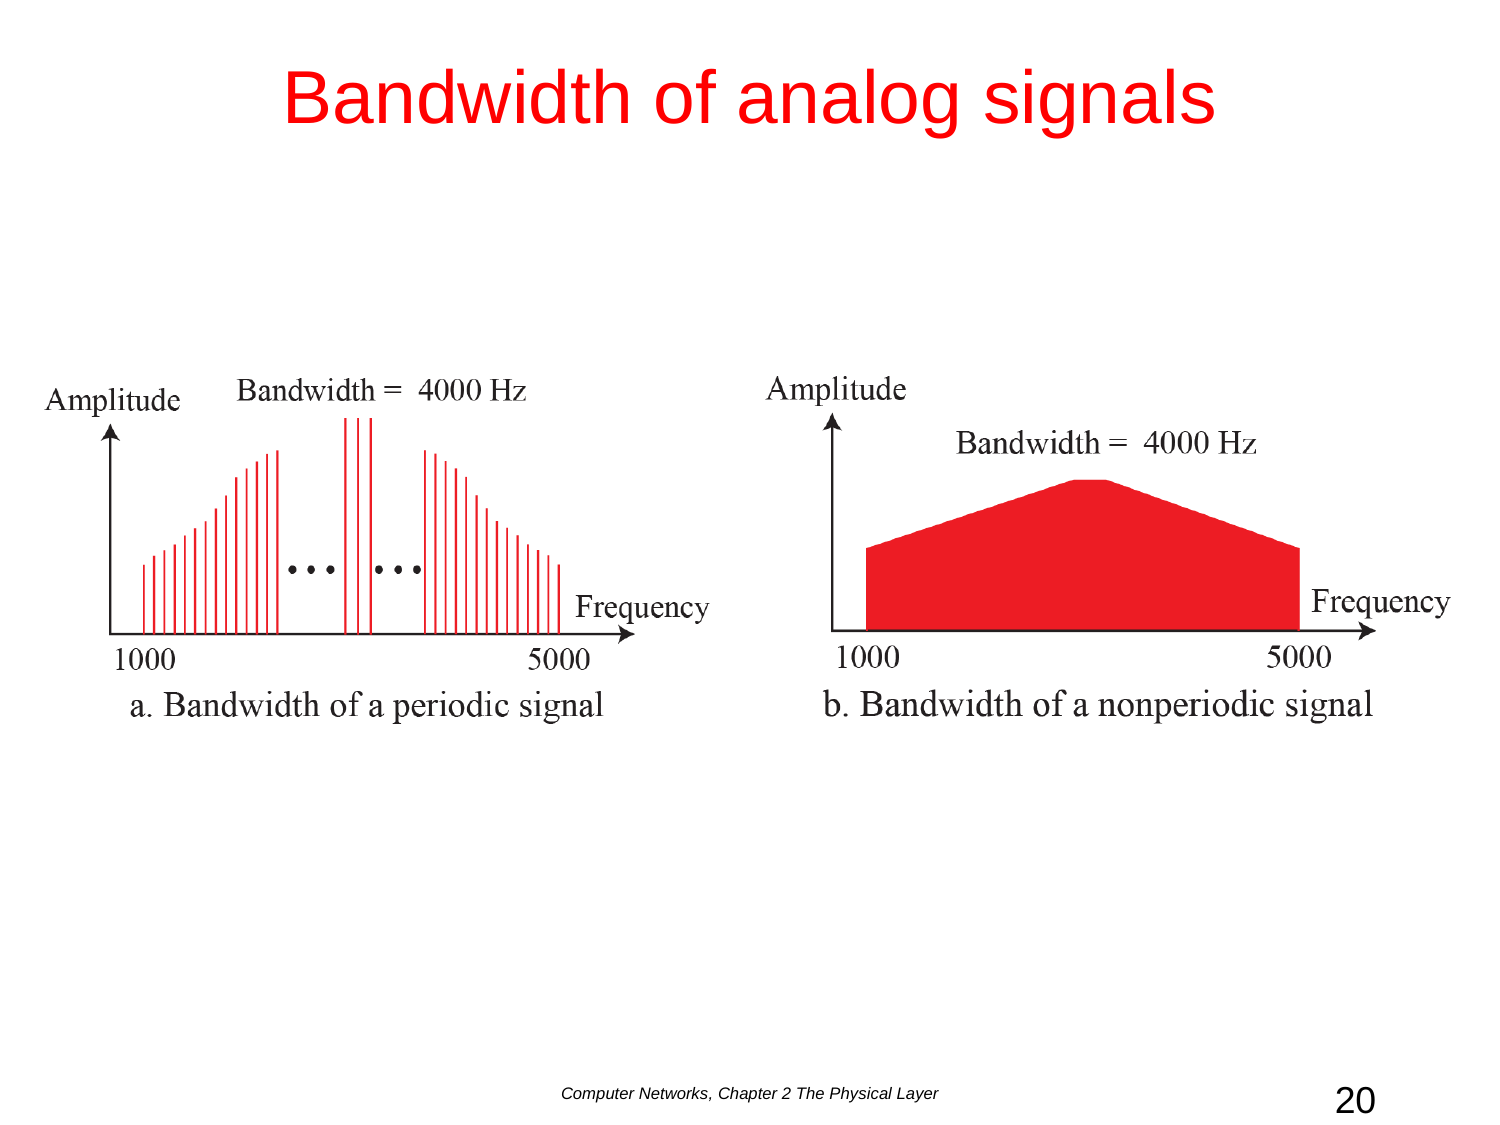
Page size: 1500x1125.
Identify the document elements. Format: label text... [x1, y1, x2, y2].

footer Computer Networks, Chapter 2 The Physical Layer [0, 1074, 1500, 1125]
picture [43, 374, 710, 728]
picture [765, 371, 1451, 728]
title Bandwidth of analog signals [0, 0, 1500, 188]
